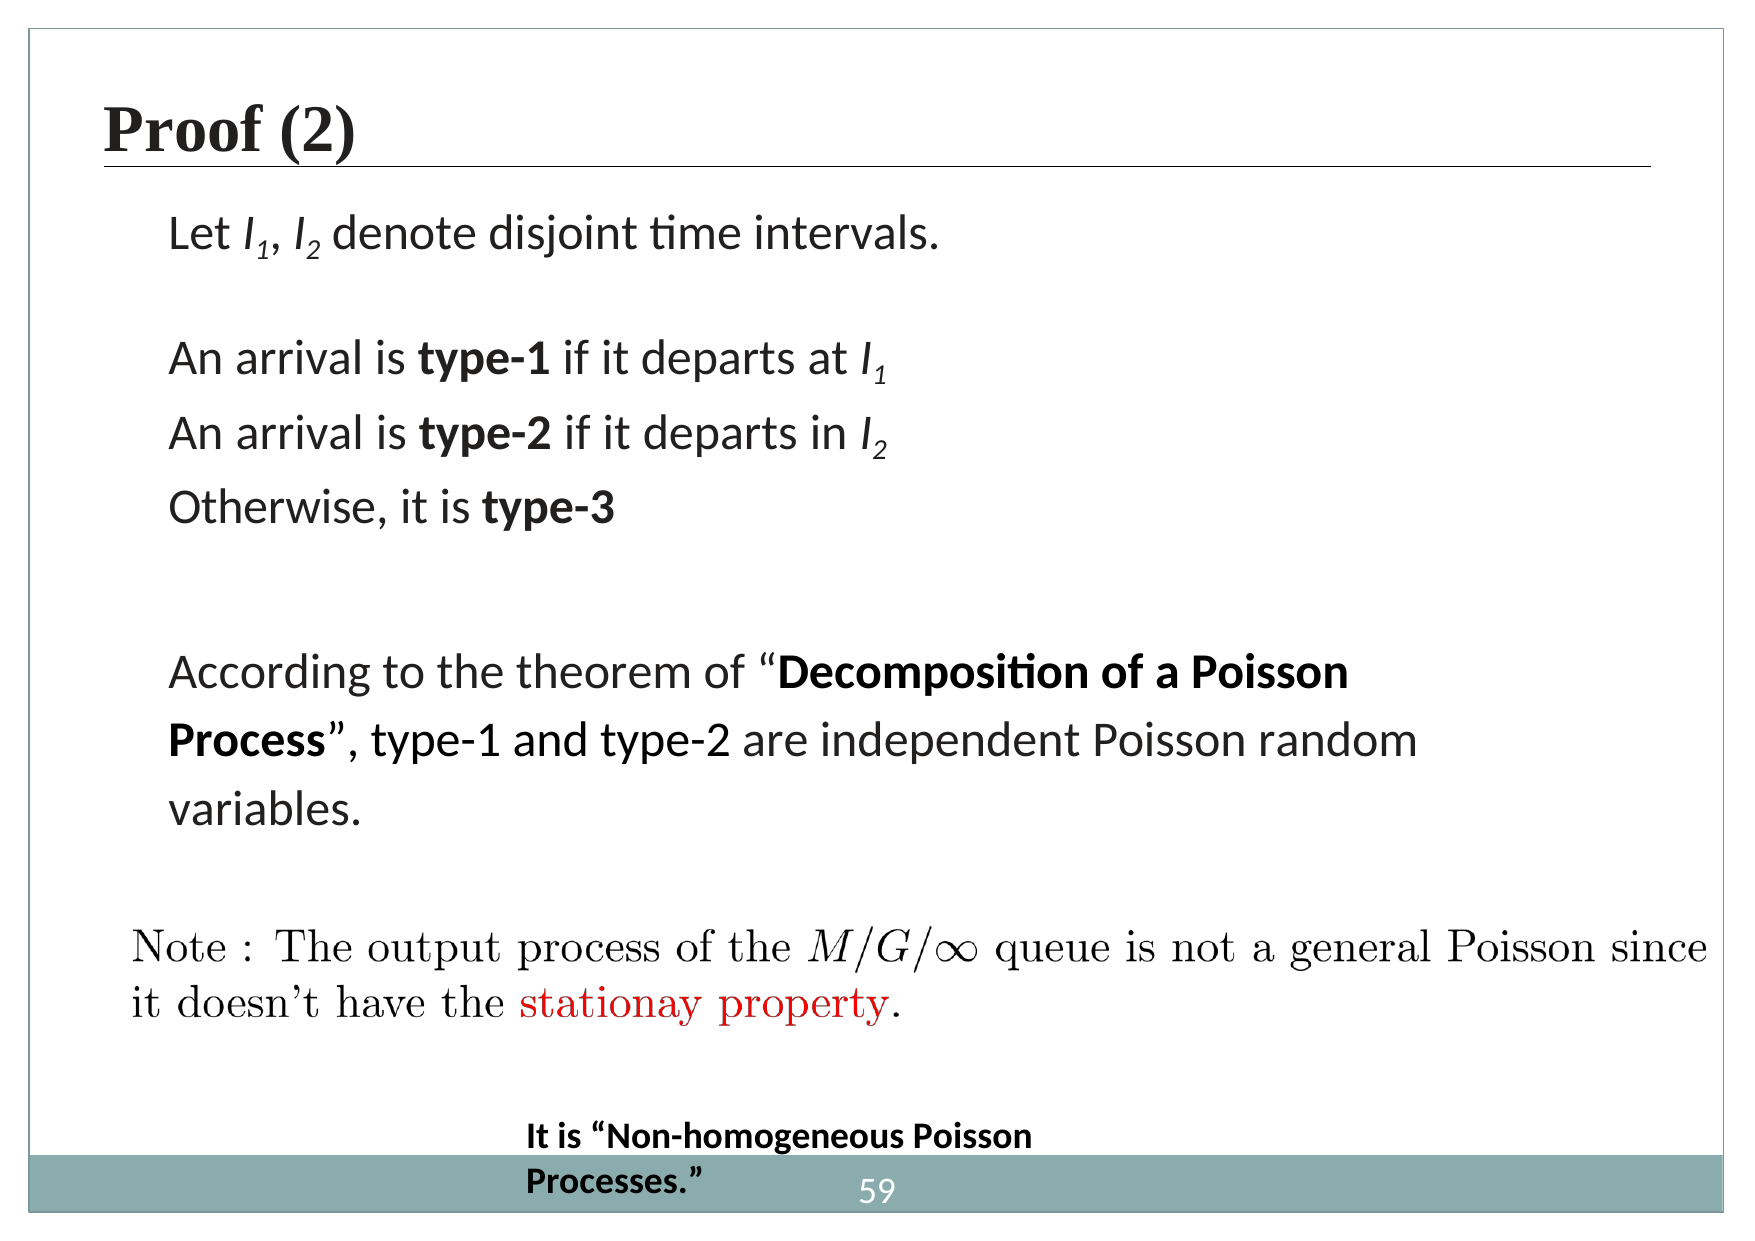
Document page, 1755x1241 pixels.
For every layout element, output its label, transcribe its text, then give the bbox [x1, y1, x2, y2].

title Proof (2) [101, 84, 1653, 293]
slide_number 59 [853, 1165, 901, 1241]
text_box It is “Non-homogeneous Poisson Processes.” [523, 1110, 1216, 1201]
text_box [132, 926, 1706, 1026]
text_box Let I1, I2 denote disjoint time intervals. An arrival is type-1 if it departs at I1 An arrival is type-2 if it departs in I2 Otherwise, it is type-3 According to the theorem of “Decomposition of a Poisson Process”, type-1 and type-2 are independent Poisson random variables. [166, 293, 1547, 835]
